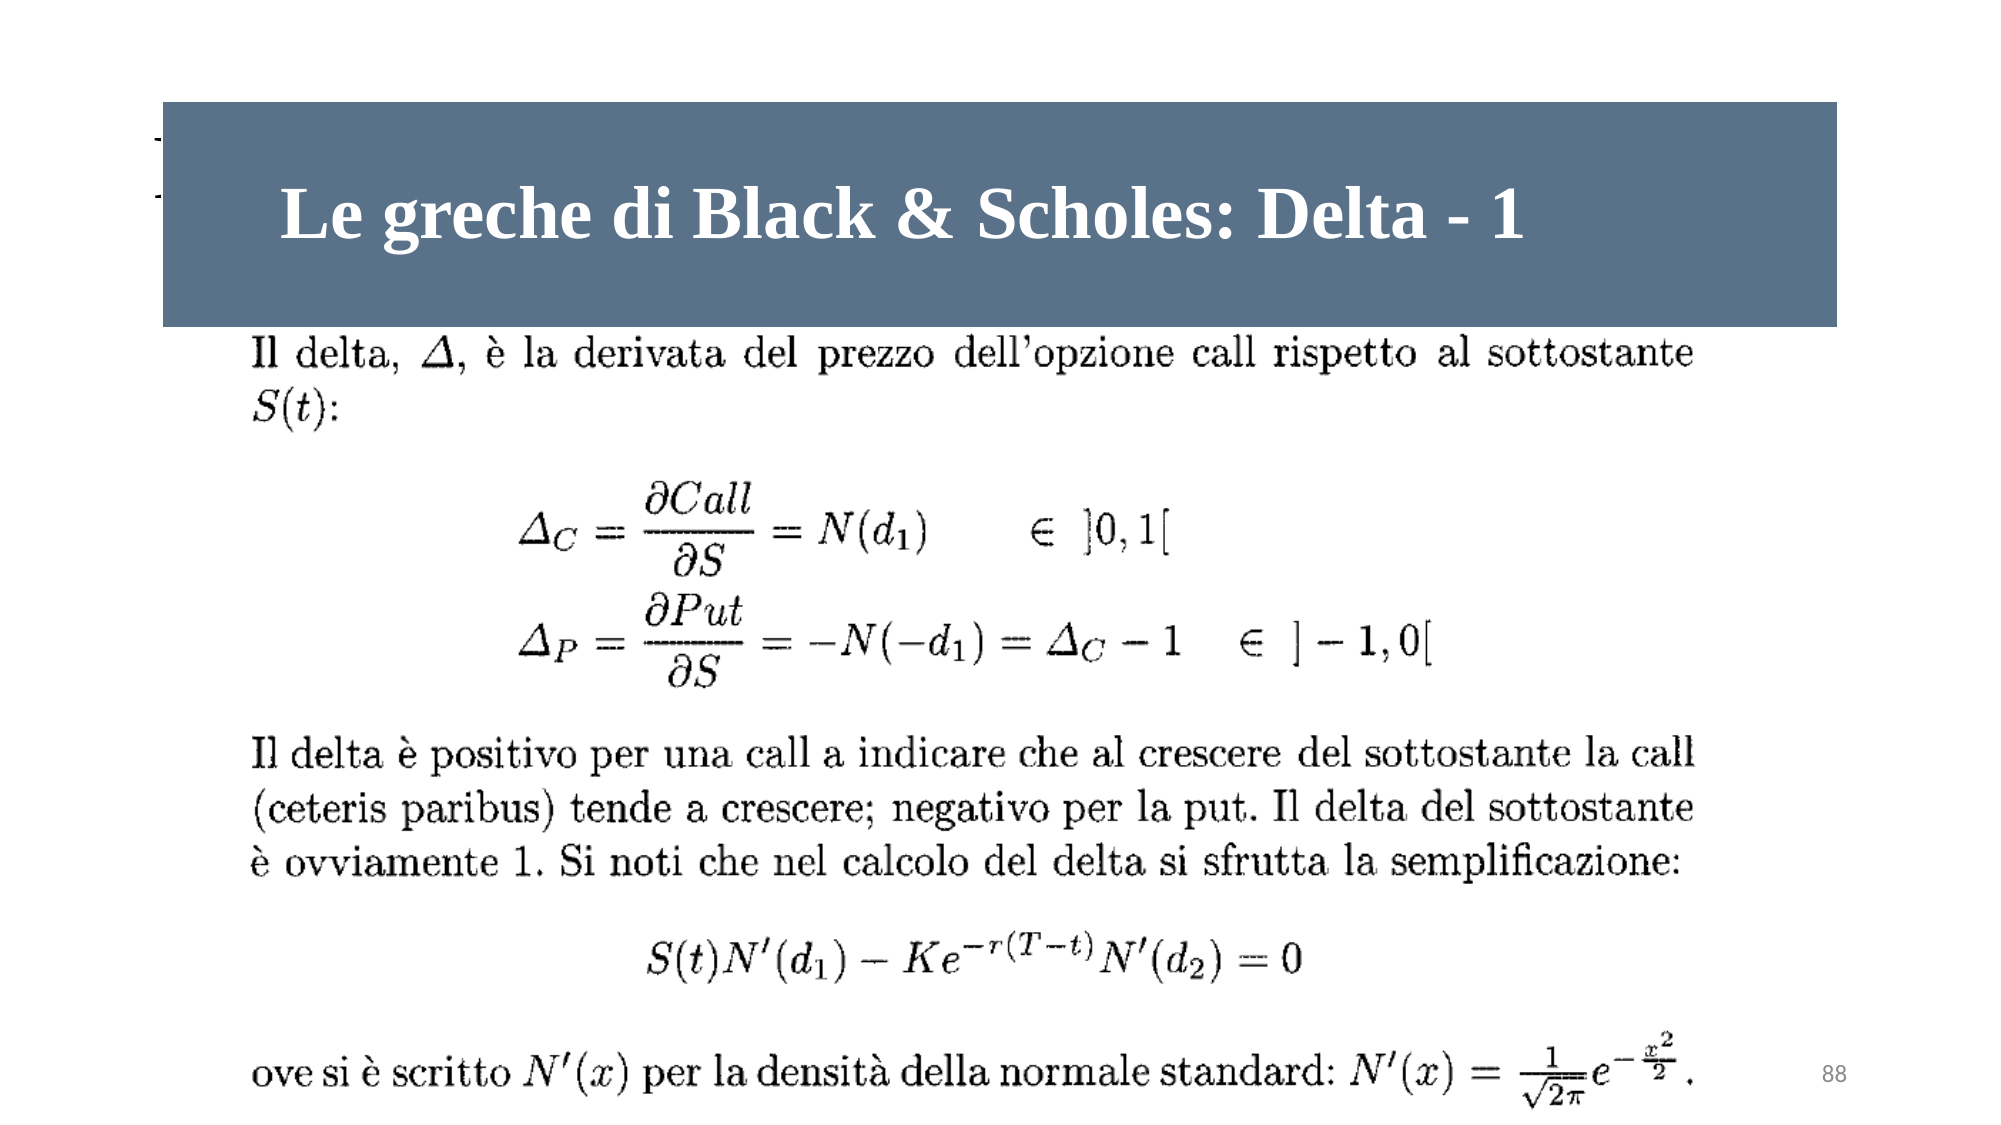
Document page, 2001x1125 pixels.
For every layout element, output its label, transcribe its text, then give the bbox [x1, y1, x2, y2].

text_box Le greche di Black & Scholes: Delta - 1 [161, 100, 1838, 328]
title Processi Stocastici [137, 59, 1863, 278]
slide_number 88 [1704, 1042, 1863, 1103]
picture [41, 327, 1704, 1111]
